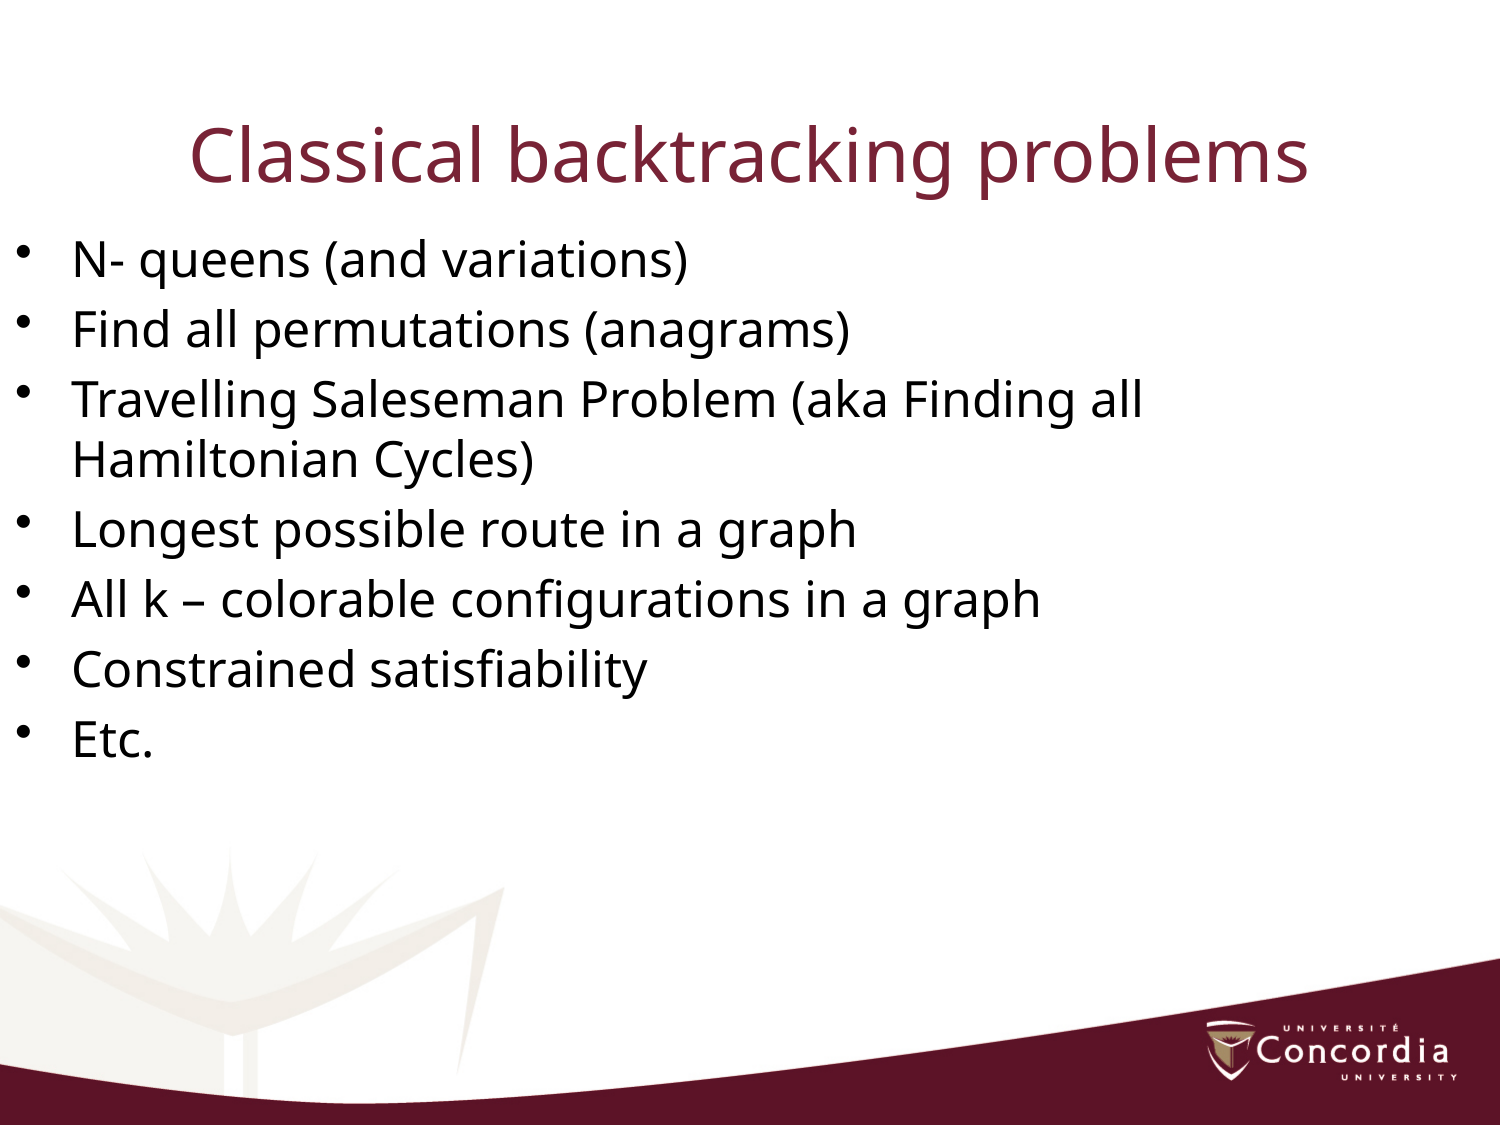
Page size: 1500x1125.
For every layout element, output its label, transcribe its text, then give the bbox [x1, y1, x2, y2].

title Classical backtracking problems [112, 99, 1388, 288]
list N- queens (and variations) Find all permutations (anagrams) Travelling Saleseman Problem (aka Finding all Hamiltonian Cycles) Longest possible route in a graph All k – colorable configurations in a graph Constrained satisfiability Etc. [0, 219, 1276, 895]
picture [0, 0, 1500, 1125]
